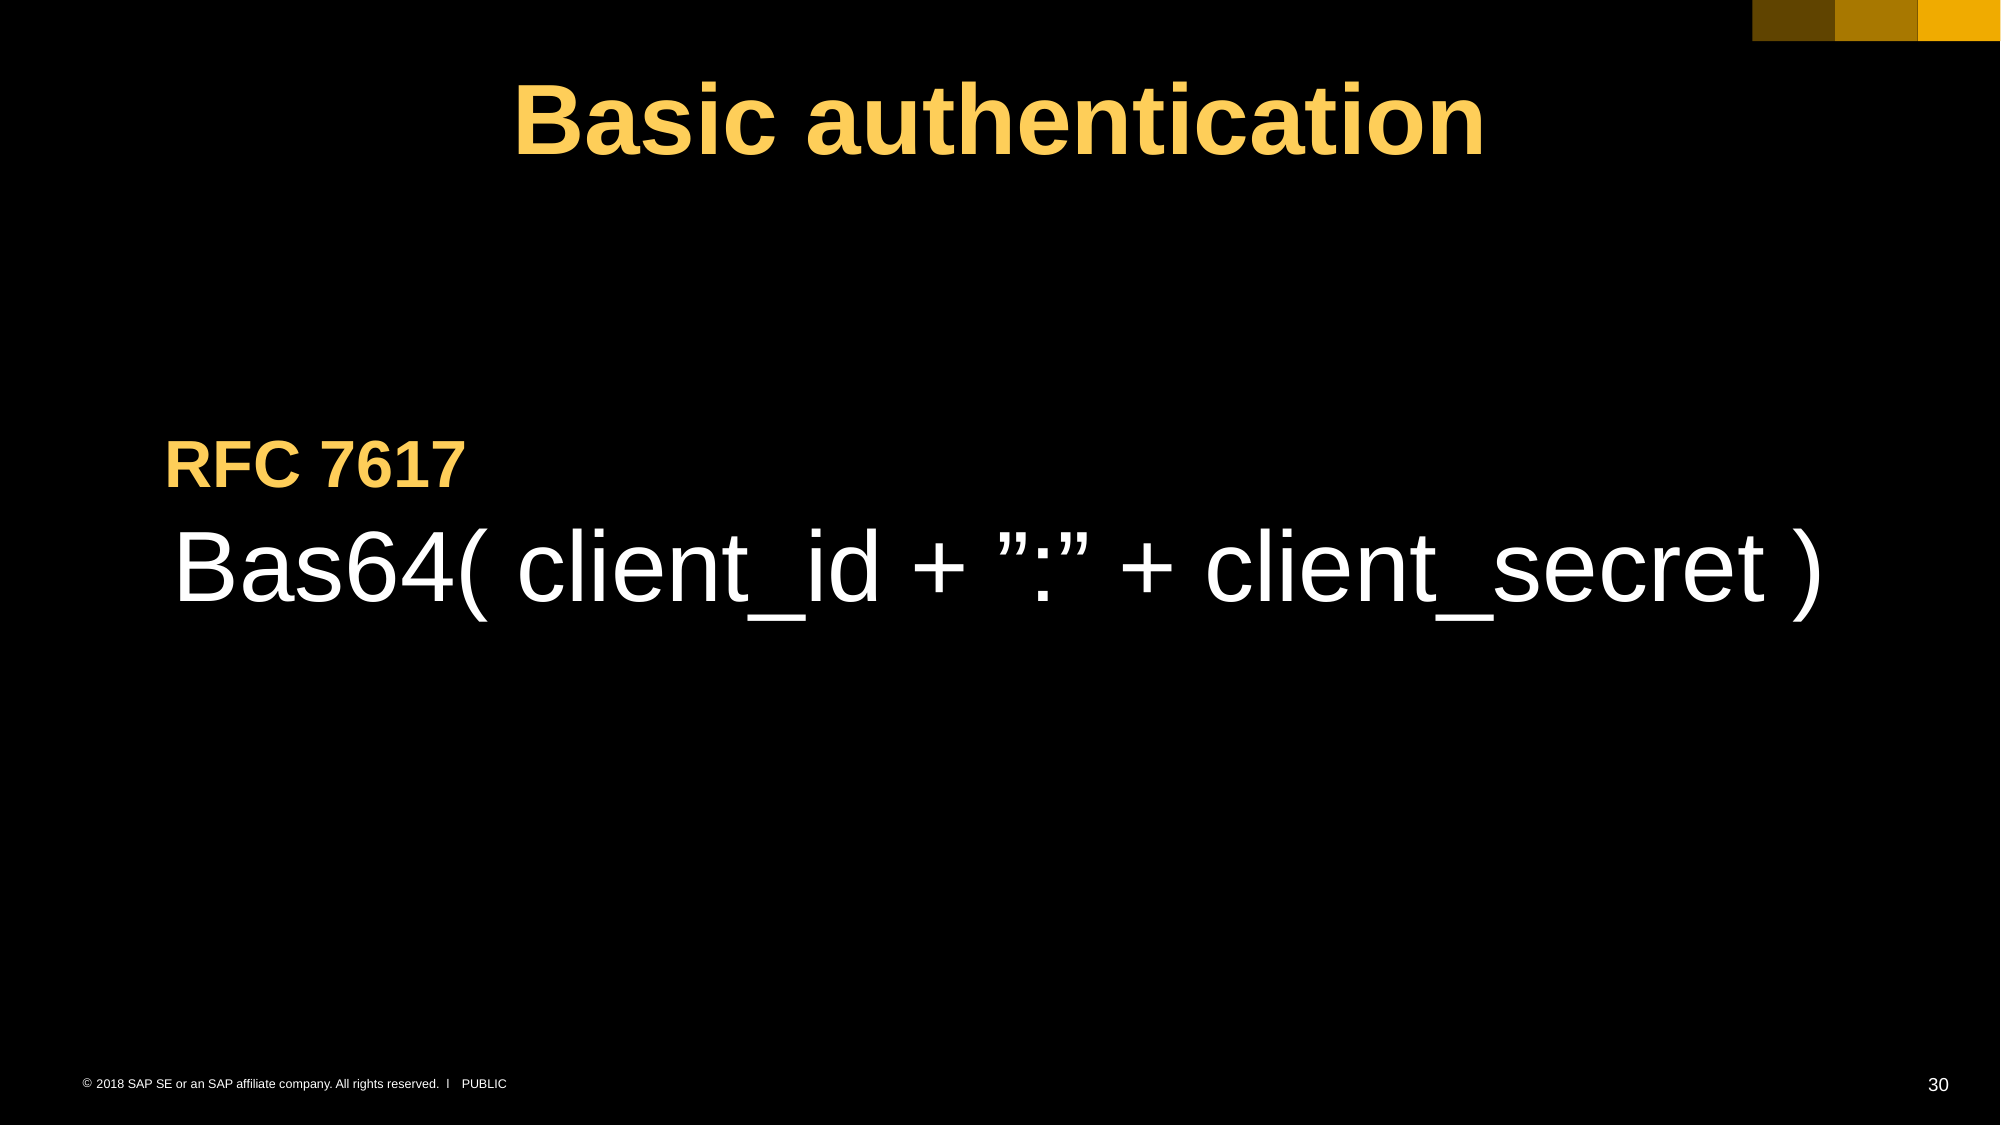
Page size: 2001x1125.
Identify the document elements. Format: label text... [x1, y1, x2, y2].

text_box RFC 7617 [164, 421, 469, 502]
text_box Basic authentication [81, 46, 1919, 182]
text_box Bas64( client_id + ”:” + client_secret ) [172, 501, 1828, 622]
